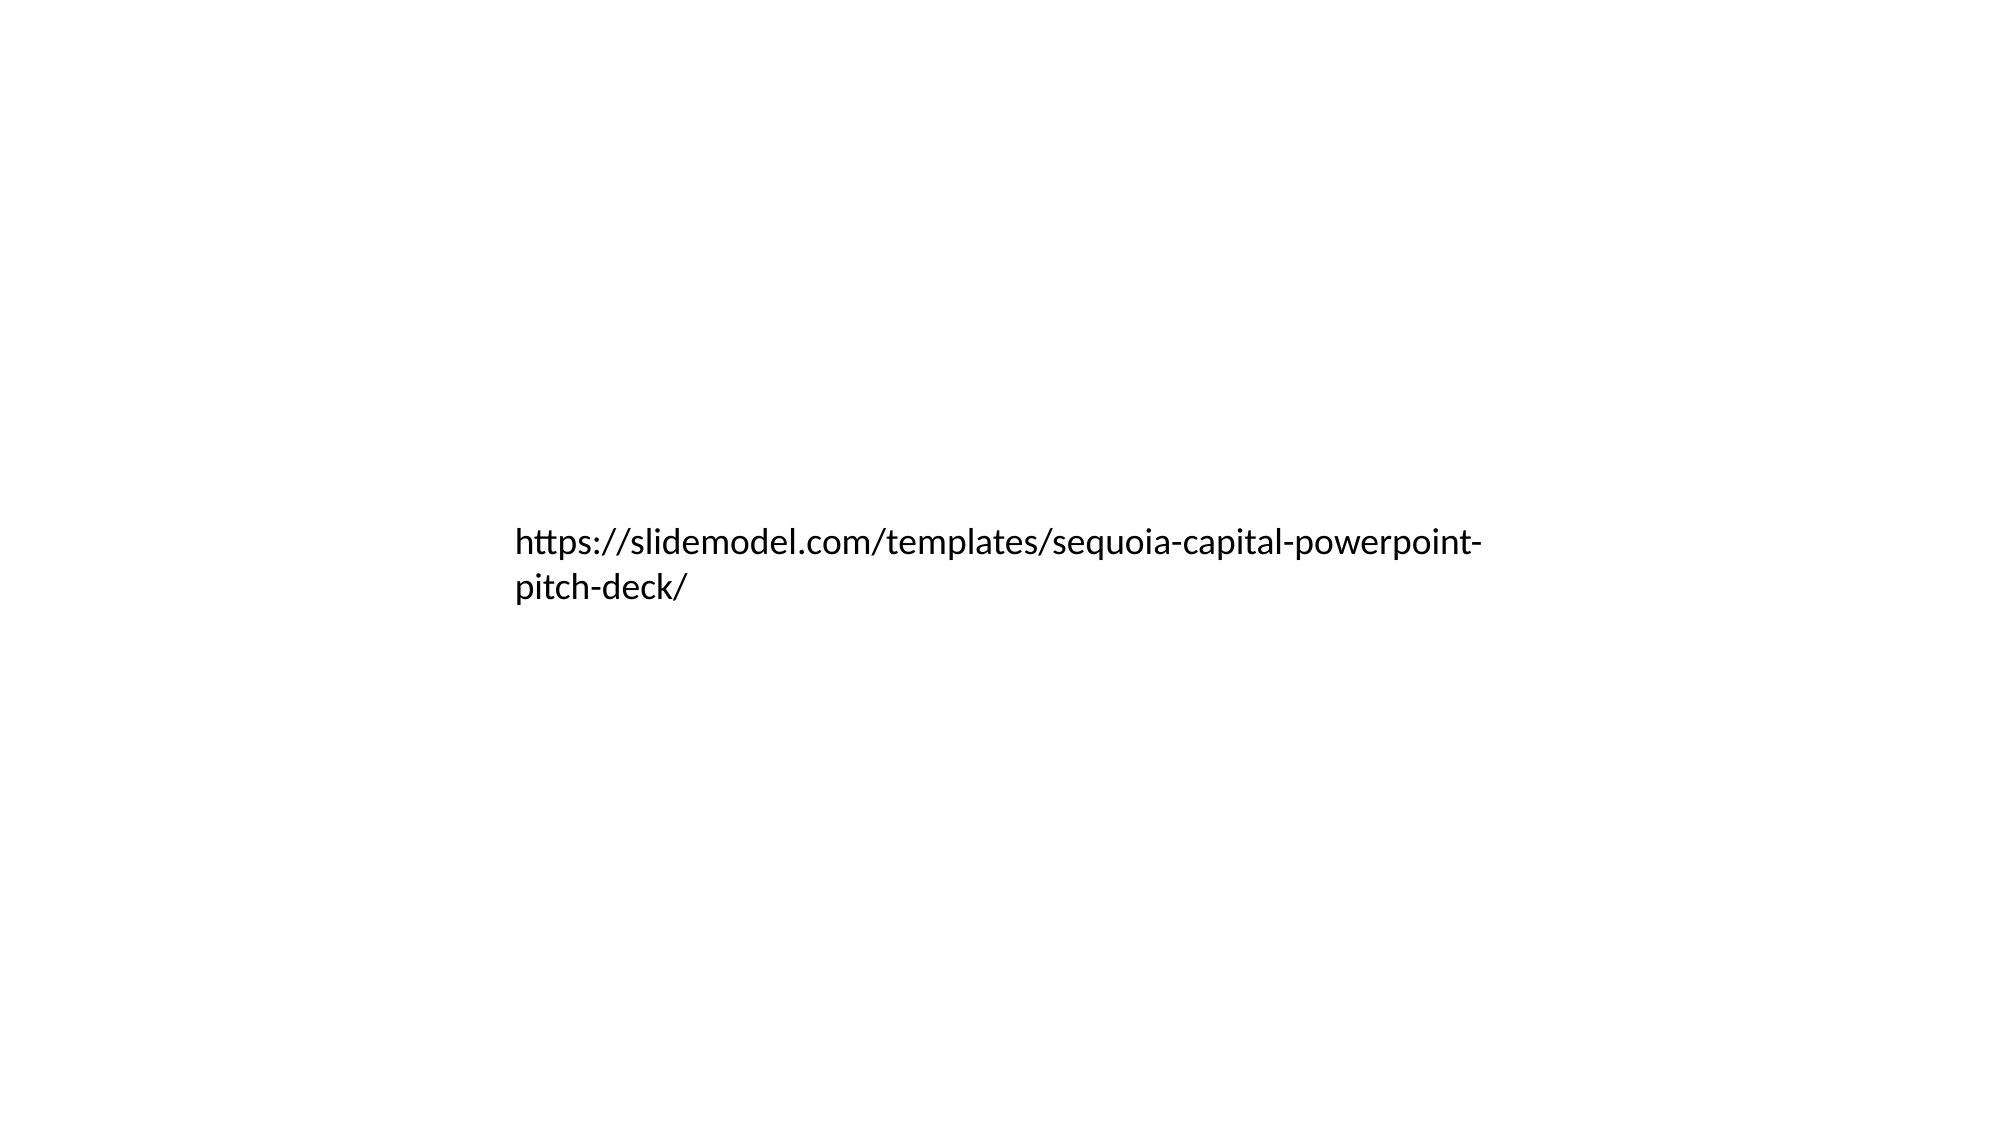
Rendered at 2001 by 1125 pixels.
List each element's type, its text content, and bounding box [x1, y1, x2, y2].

text_box https://slidemodel.com/templates/sequoia-capital-powerpoint-pitch-deck/ [500, 509, 1500, 615]
